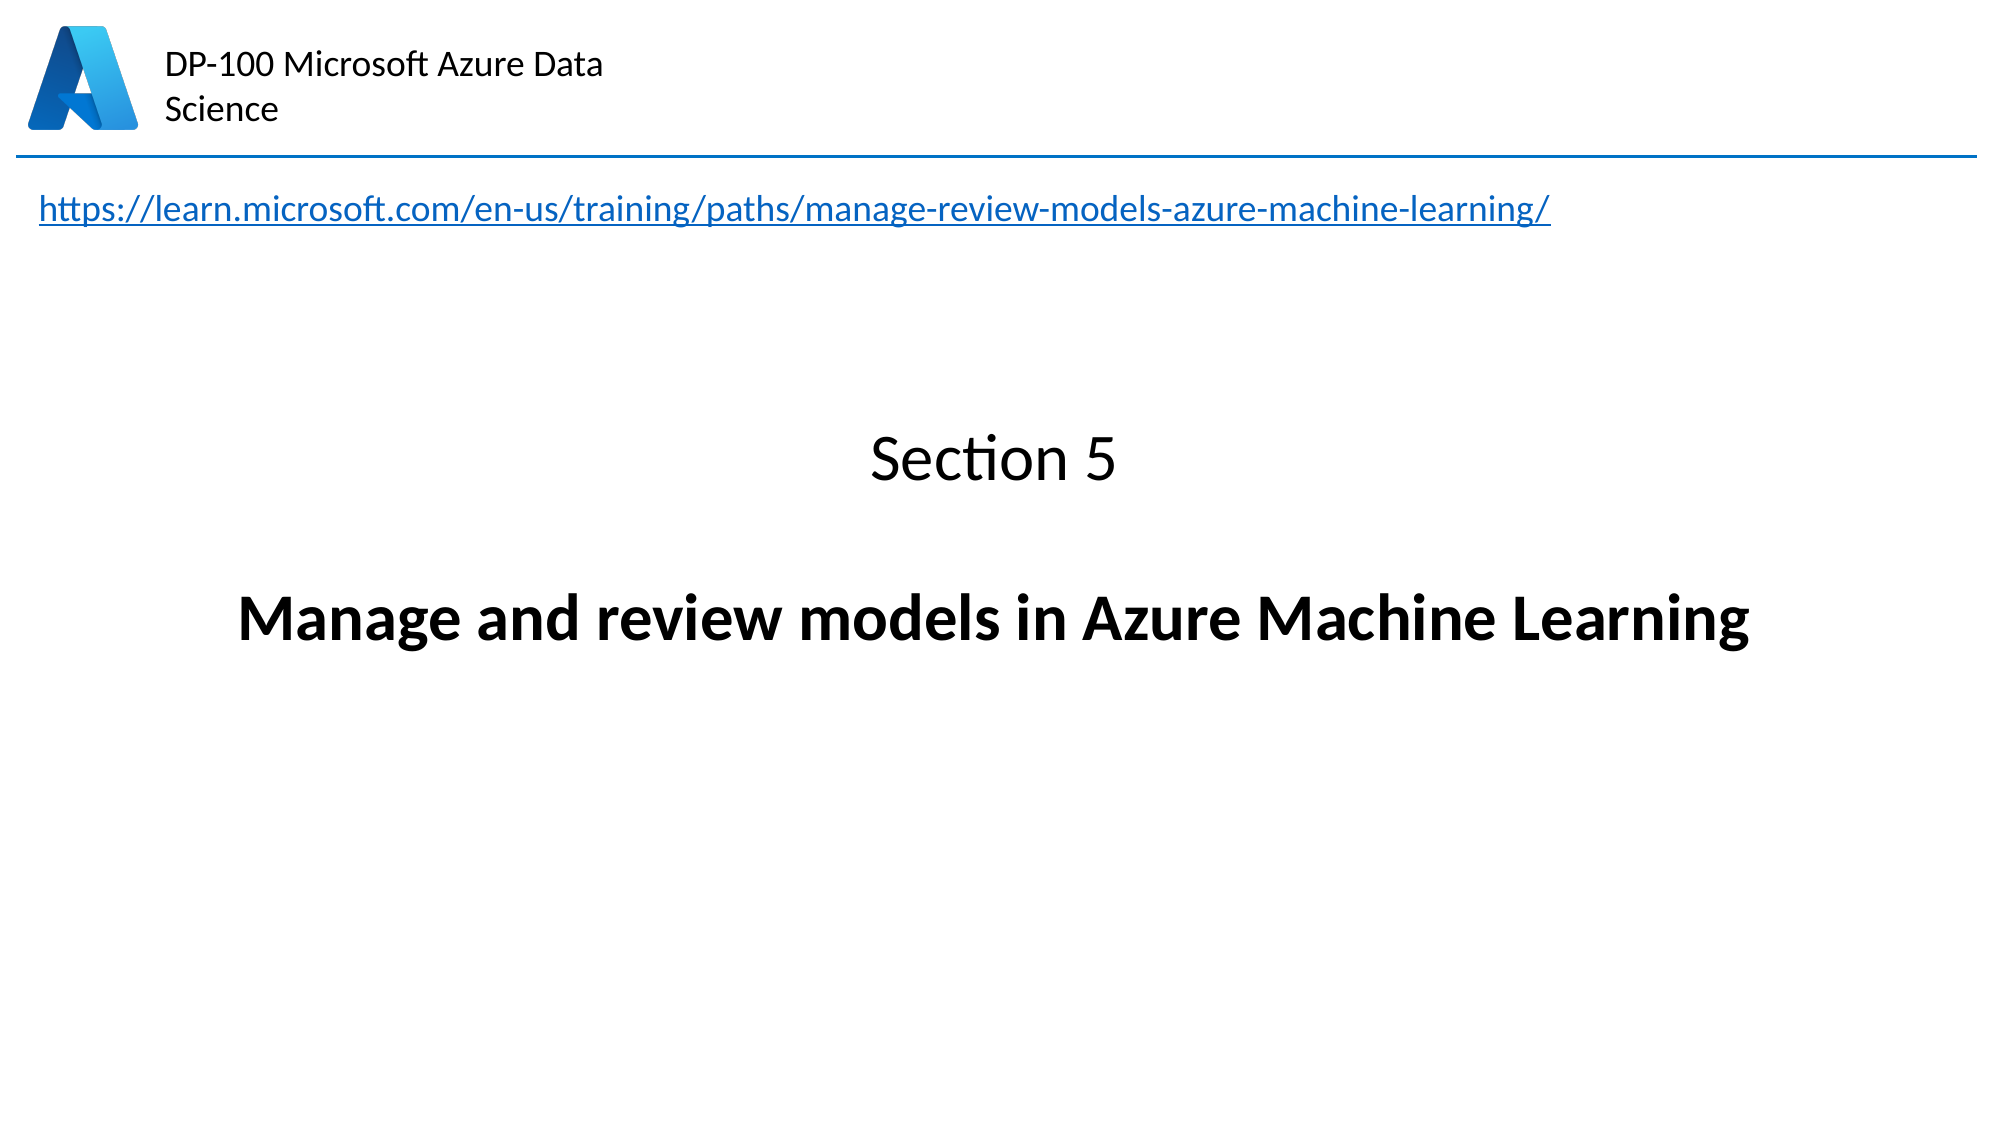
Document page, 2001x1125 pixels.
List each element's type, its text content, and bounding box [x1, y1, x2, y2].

text_box Section 5 Manage and review models in Azure Machine Learning [52, 406, 1937, 662]
text_box https://learn.microsoft.com/en-us/training/paths/manage-review-models-azure-machine-learning/ [23, 176, 1863, 281]
text_box DP-100 Microsoft Azure Data Science [150, 31, 722, 137]
picture [23, 18, 143, 138]
